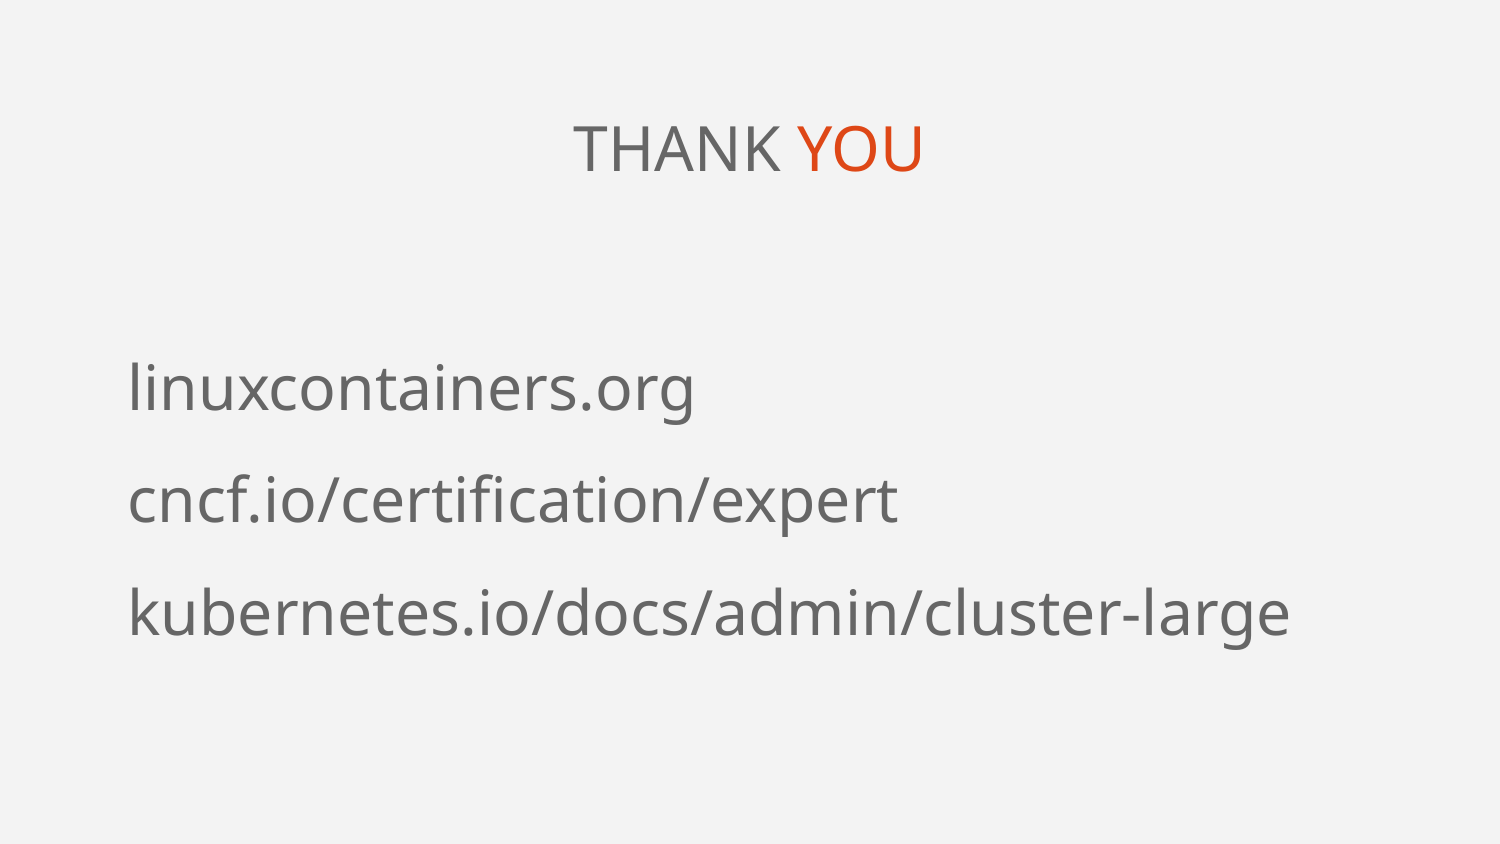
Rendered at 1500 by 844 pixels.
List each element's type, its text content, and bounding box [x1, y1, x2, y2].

title linuxcontainers.org cncf.io/certification/expert kubernetes.io/docs/admin/cluster-large [112, 236, 1388, 722]
title THANK YOU [112, 51, 1388, 236]
